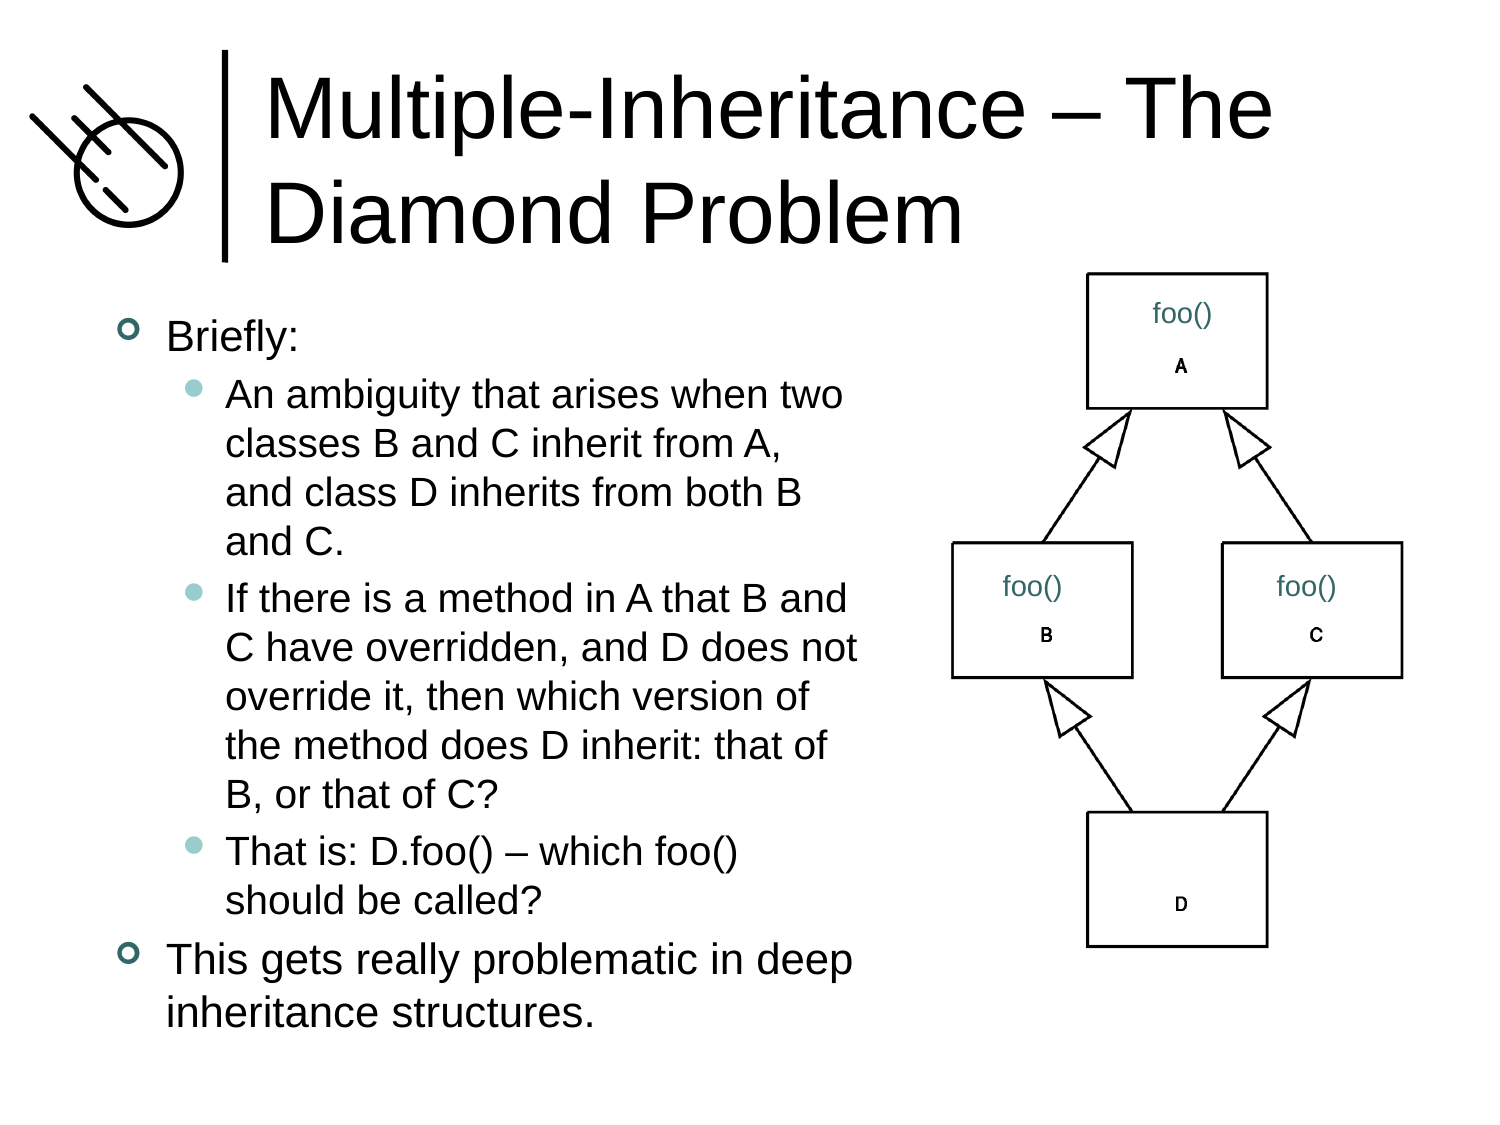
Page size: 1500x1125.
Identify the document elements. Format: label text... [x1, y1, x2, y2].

picture [0, 49, 213, 263]
picture [949, 269, 1404, 950]
title Multiple-Inheritance – The Diamond Problem [249, 31, 1400, 282]
list Briefly: An ambiguity that arises when two classes B and C inherit from A, and class D inherits from both B and C. If there is a method in A that B and C have overridden, and D does not override it, then which version of the method does D inherit: that of B, or that of C? That is: D.foo() – which foo() should be called? This gets really problematic in deep inheritance structures. [99, 299, 875, 1050]
